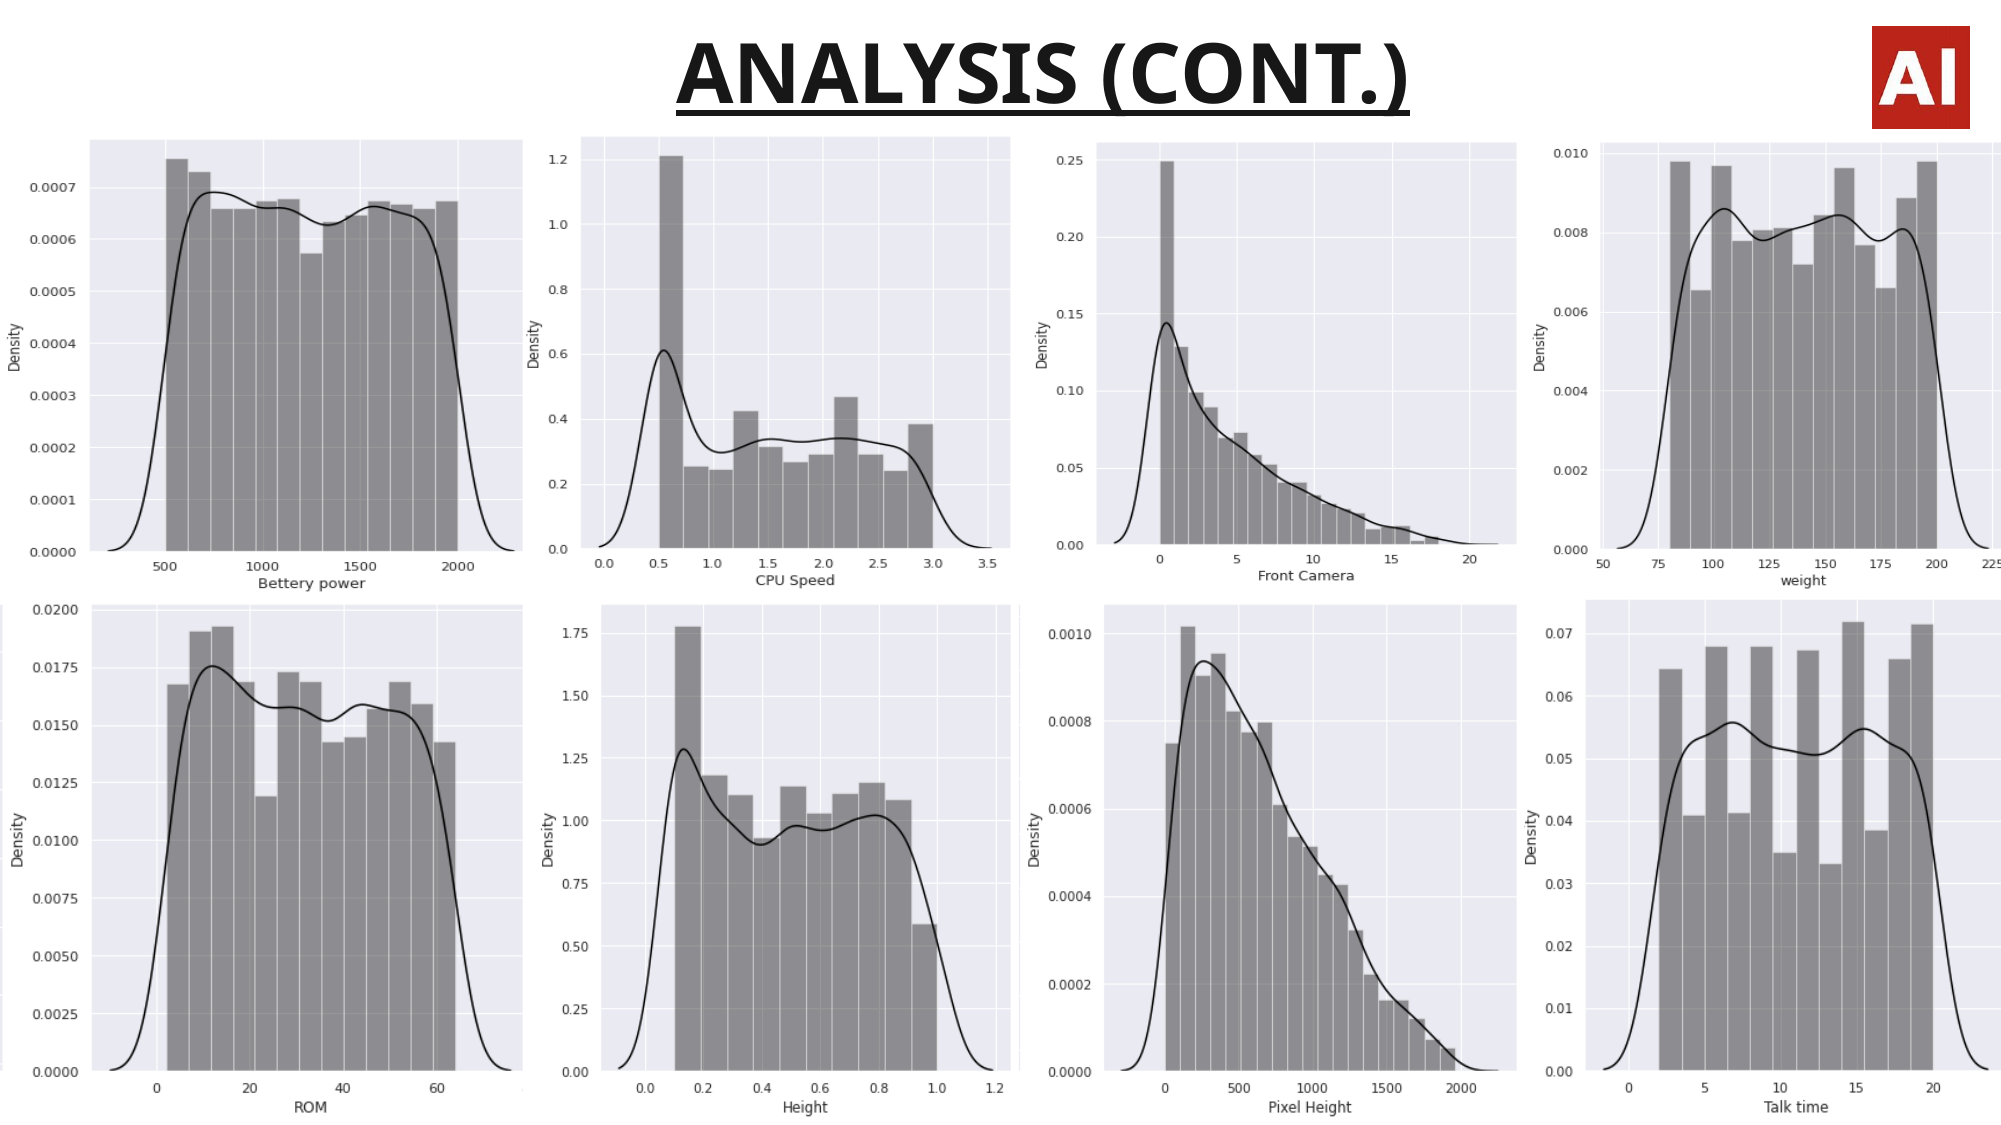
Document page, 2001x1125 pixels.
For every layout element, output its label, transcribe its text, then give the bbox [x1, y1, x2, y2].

text_box ANALYSIS (CONT.) [435, 12, 1650, 128]
picture [0, 128, 2001, 1125]
picture [1872, 26, 1970, 129]
